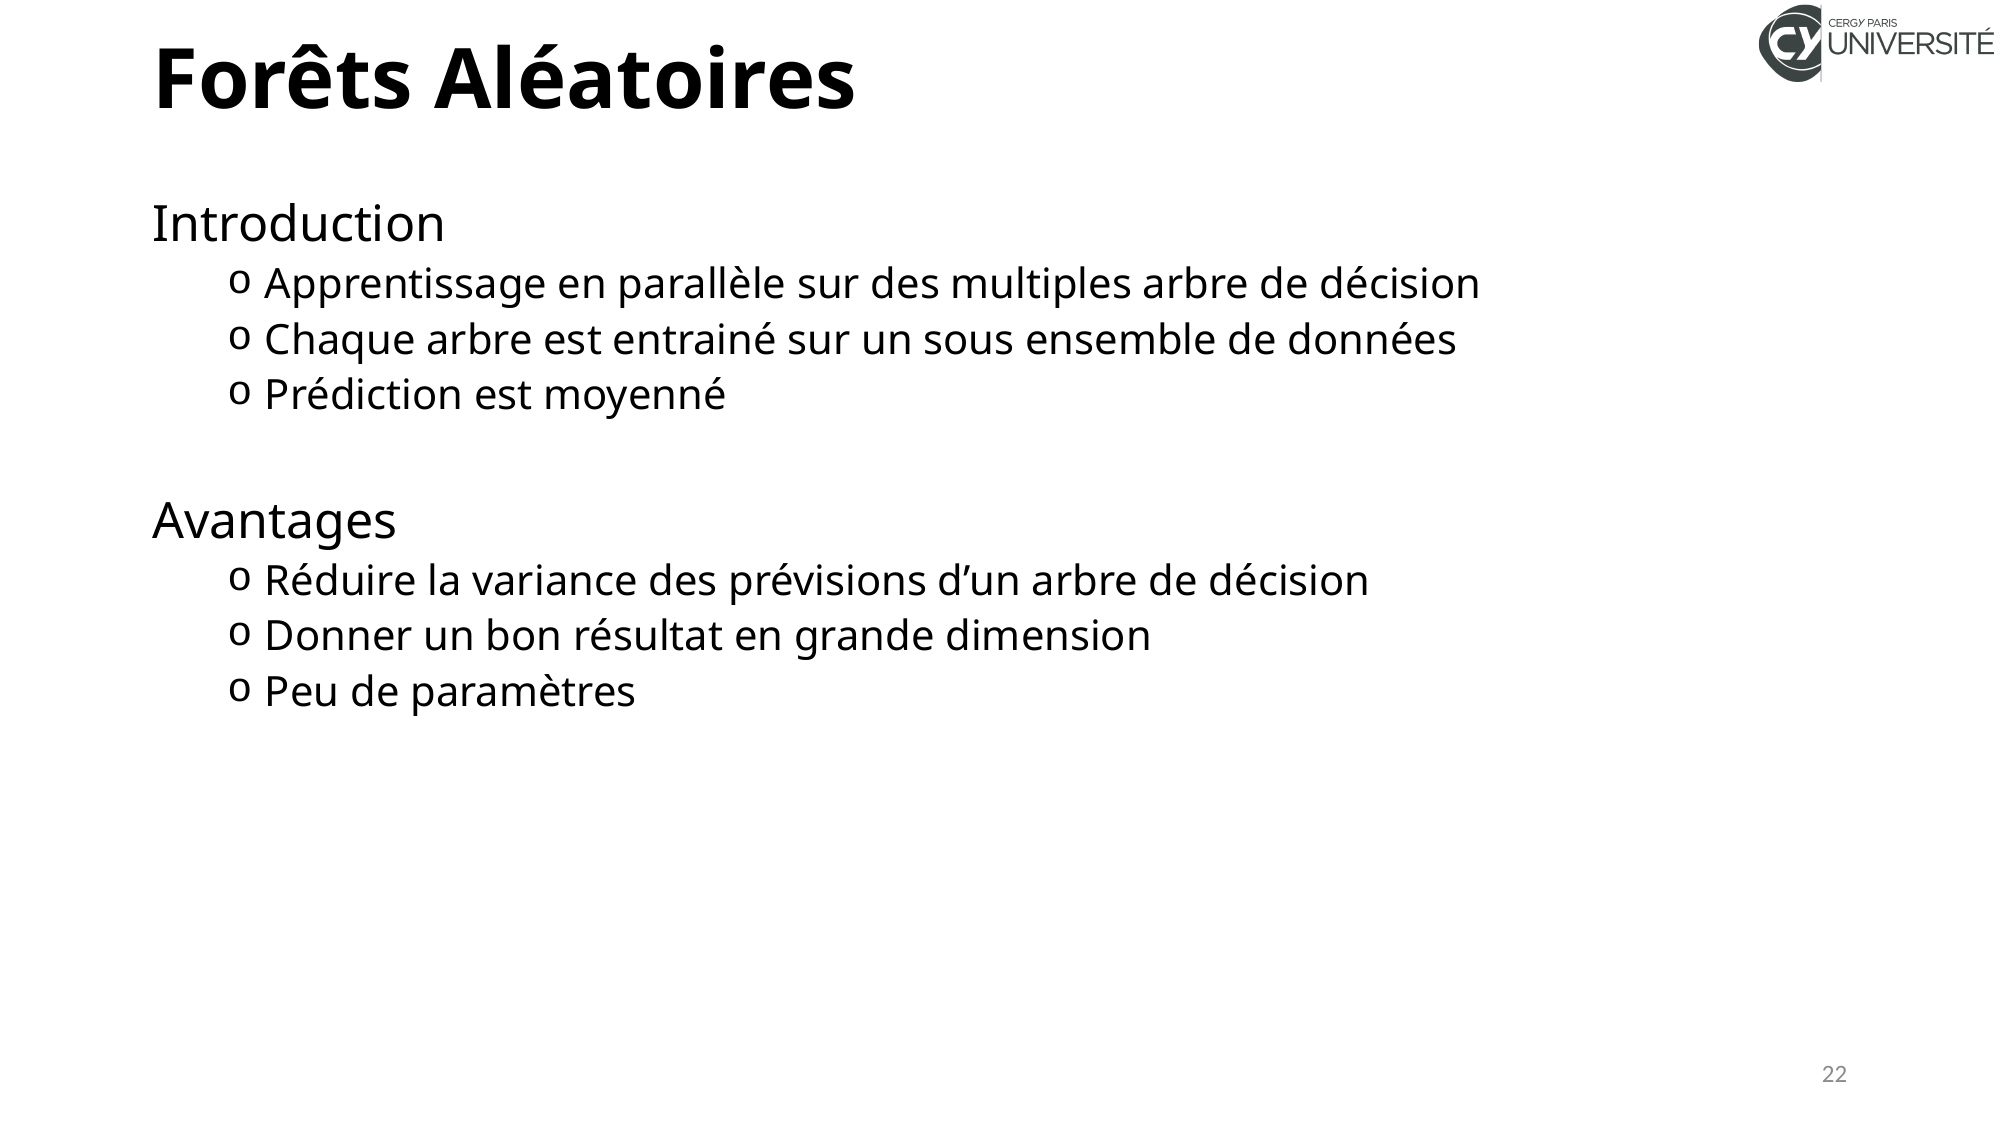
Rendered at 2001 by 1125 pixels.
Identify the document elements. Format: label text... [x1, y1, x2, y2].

list Introduction Apprentissage en parallèle sur des multiples arbre de décision Chaque arbre est entrainé sur un sous ensemble de données Prédiction est moyenné Avantages Réduire la variance des prévisions d’un arbre de décision Donner un bon résultat en grande dimension Peu de paramètres [137, 190, 1863, 905]
title Forêts Aléatoires [137, 0, 1863, 190]
slide_number 22 [1412, 1042, 1863, 1103]
picture [1863, 3, 1994, 82]
